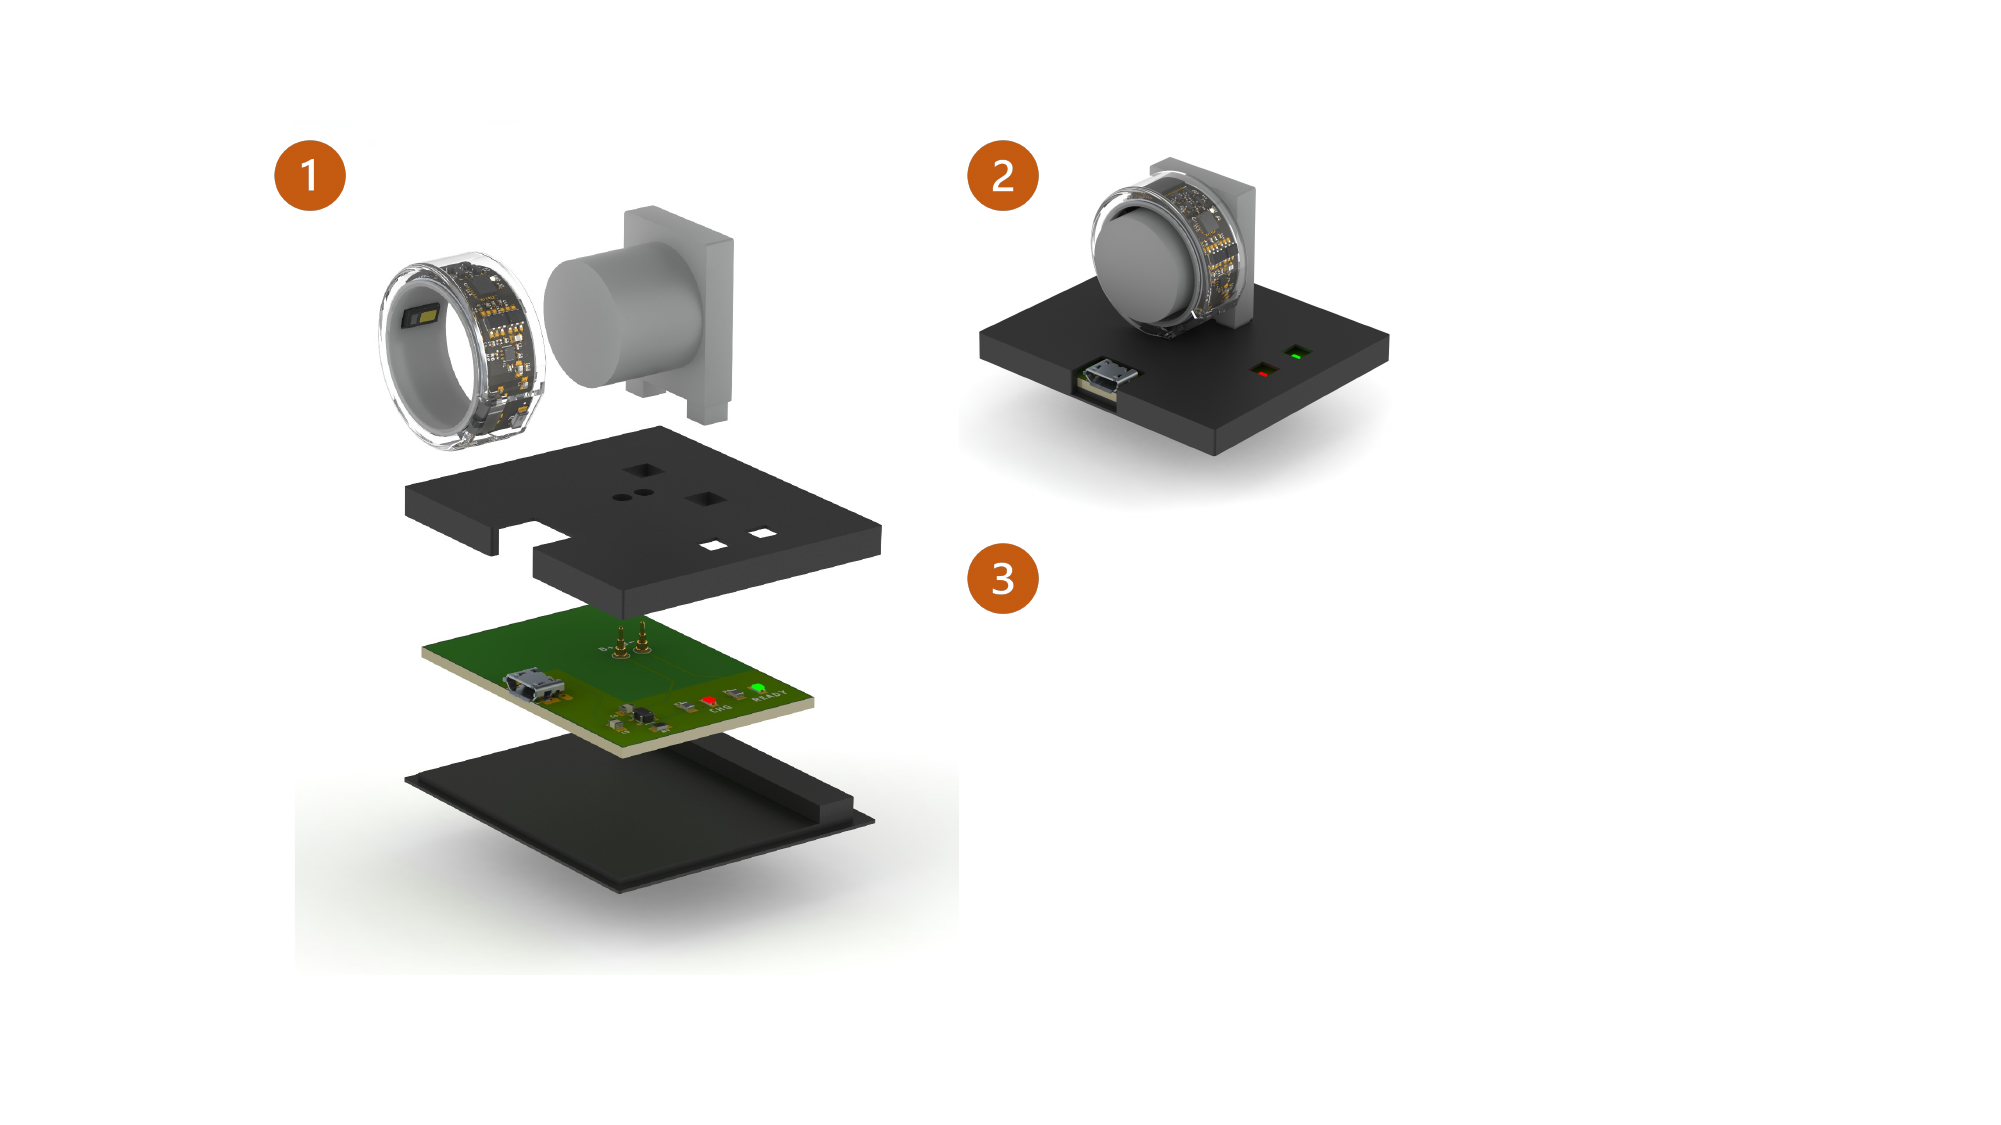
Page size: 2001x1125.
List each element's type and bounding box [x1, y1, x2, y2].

picture [265, 119, 1428, 975]
